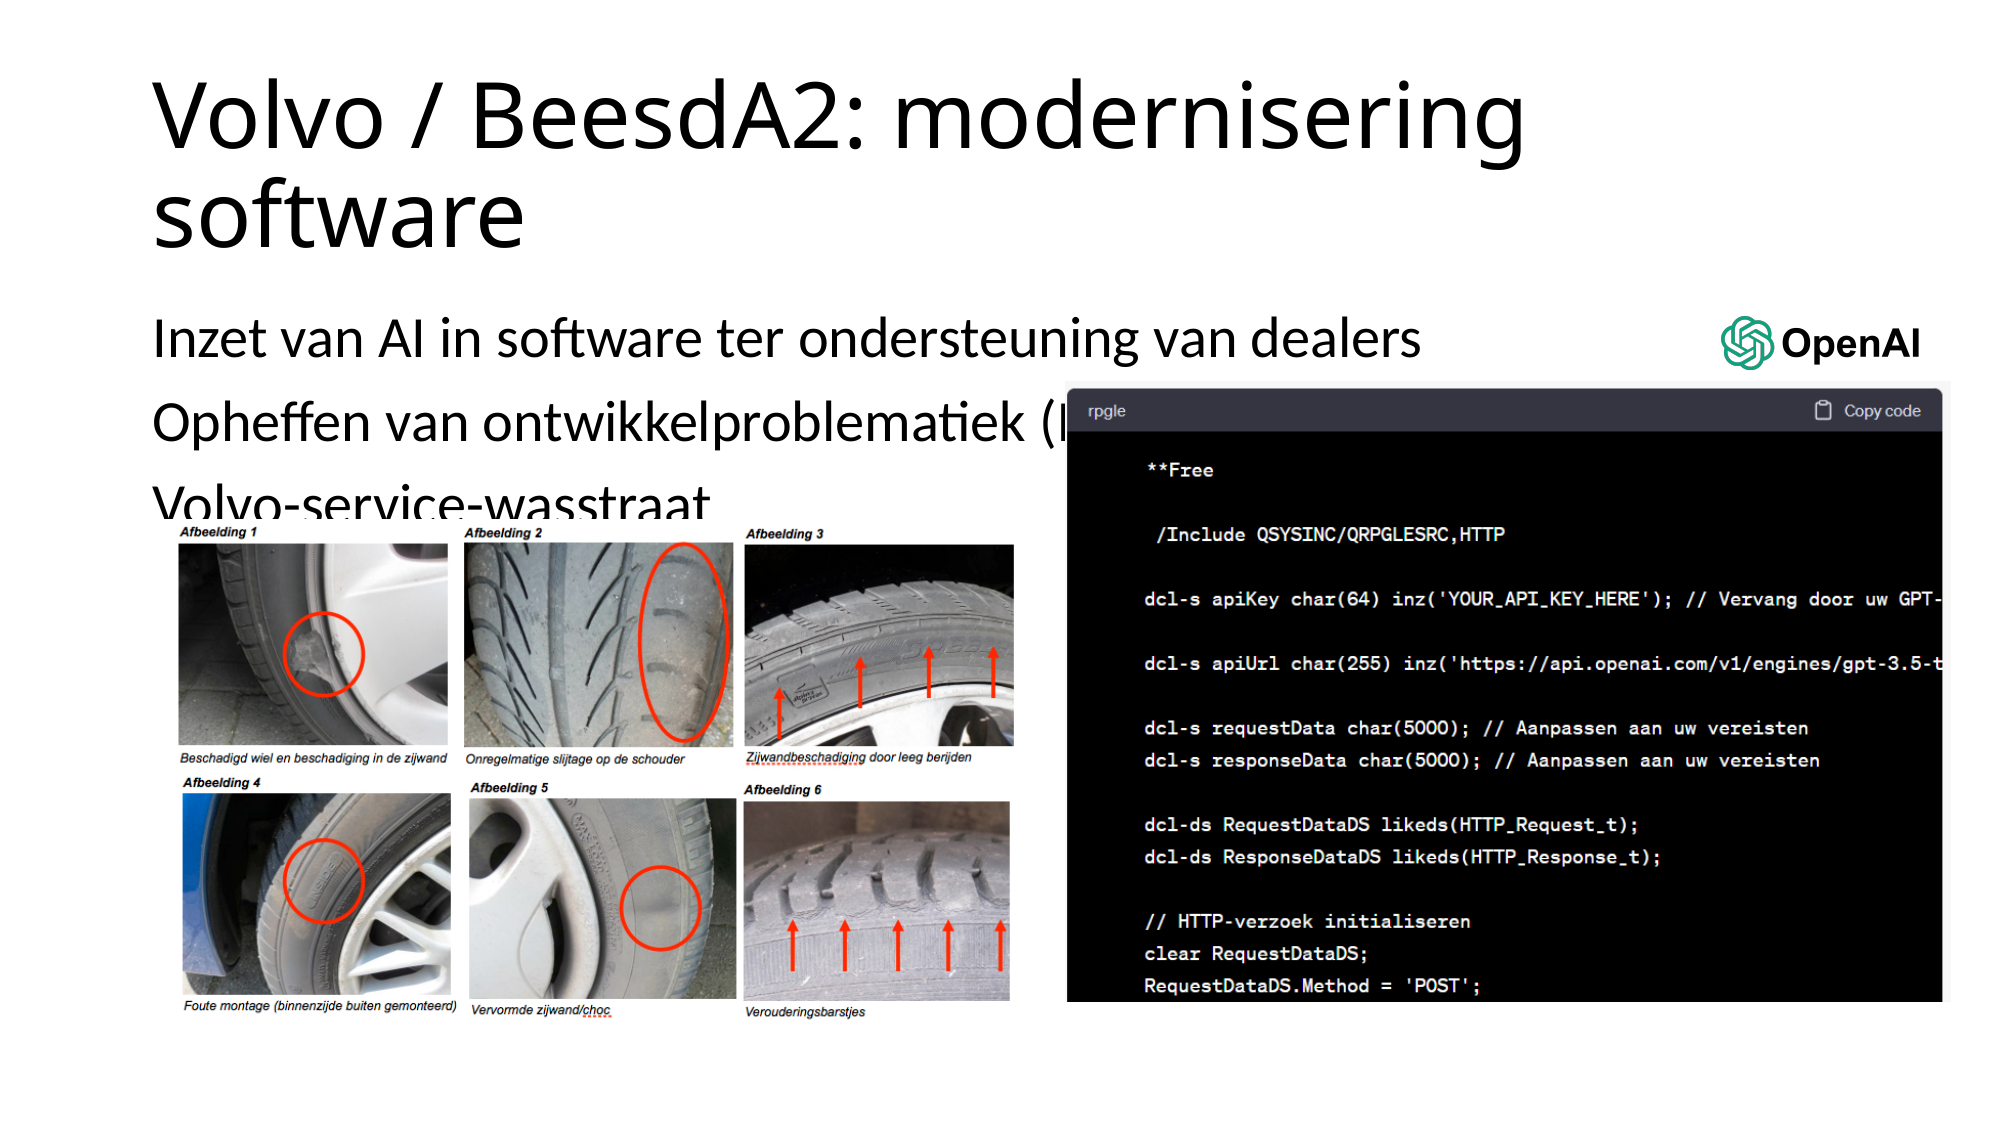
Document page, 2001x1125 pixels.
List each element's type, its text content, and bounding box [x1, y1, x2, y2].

picture [1064, 381, 1951, 1002]
picture [156, 519, 1021, 1045]
picture [1721, 316, 1919, 370]
list Inzet van AI in software ter ondersteuning van dealers Opheffen van ontwikkelproblematiek (RPG-kennis) Volvo-service-wasstraat [137, 299, 1863, 1014]
title Volvo / BeesdA2: modernisering software [137, 59, 1863, 278]
